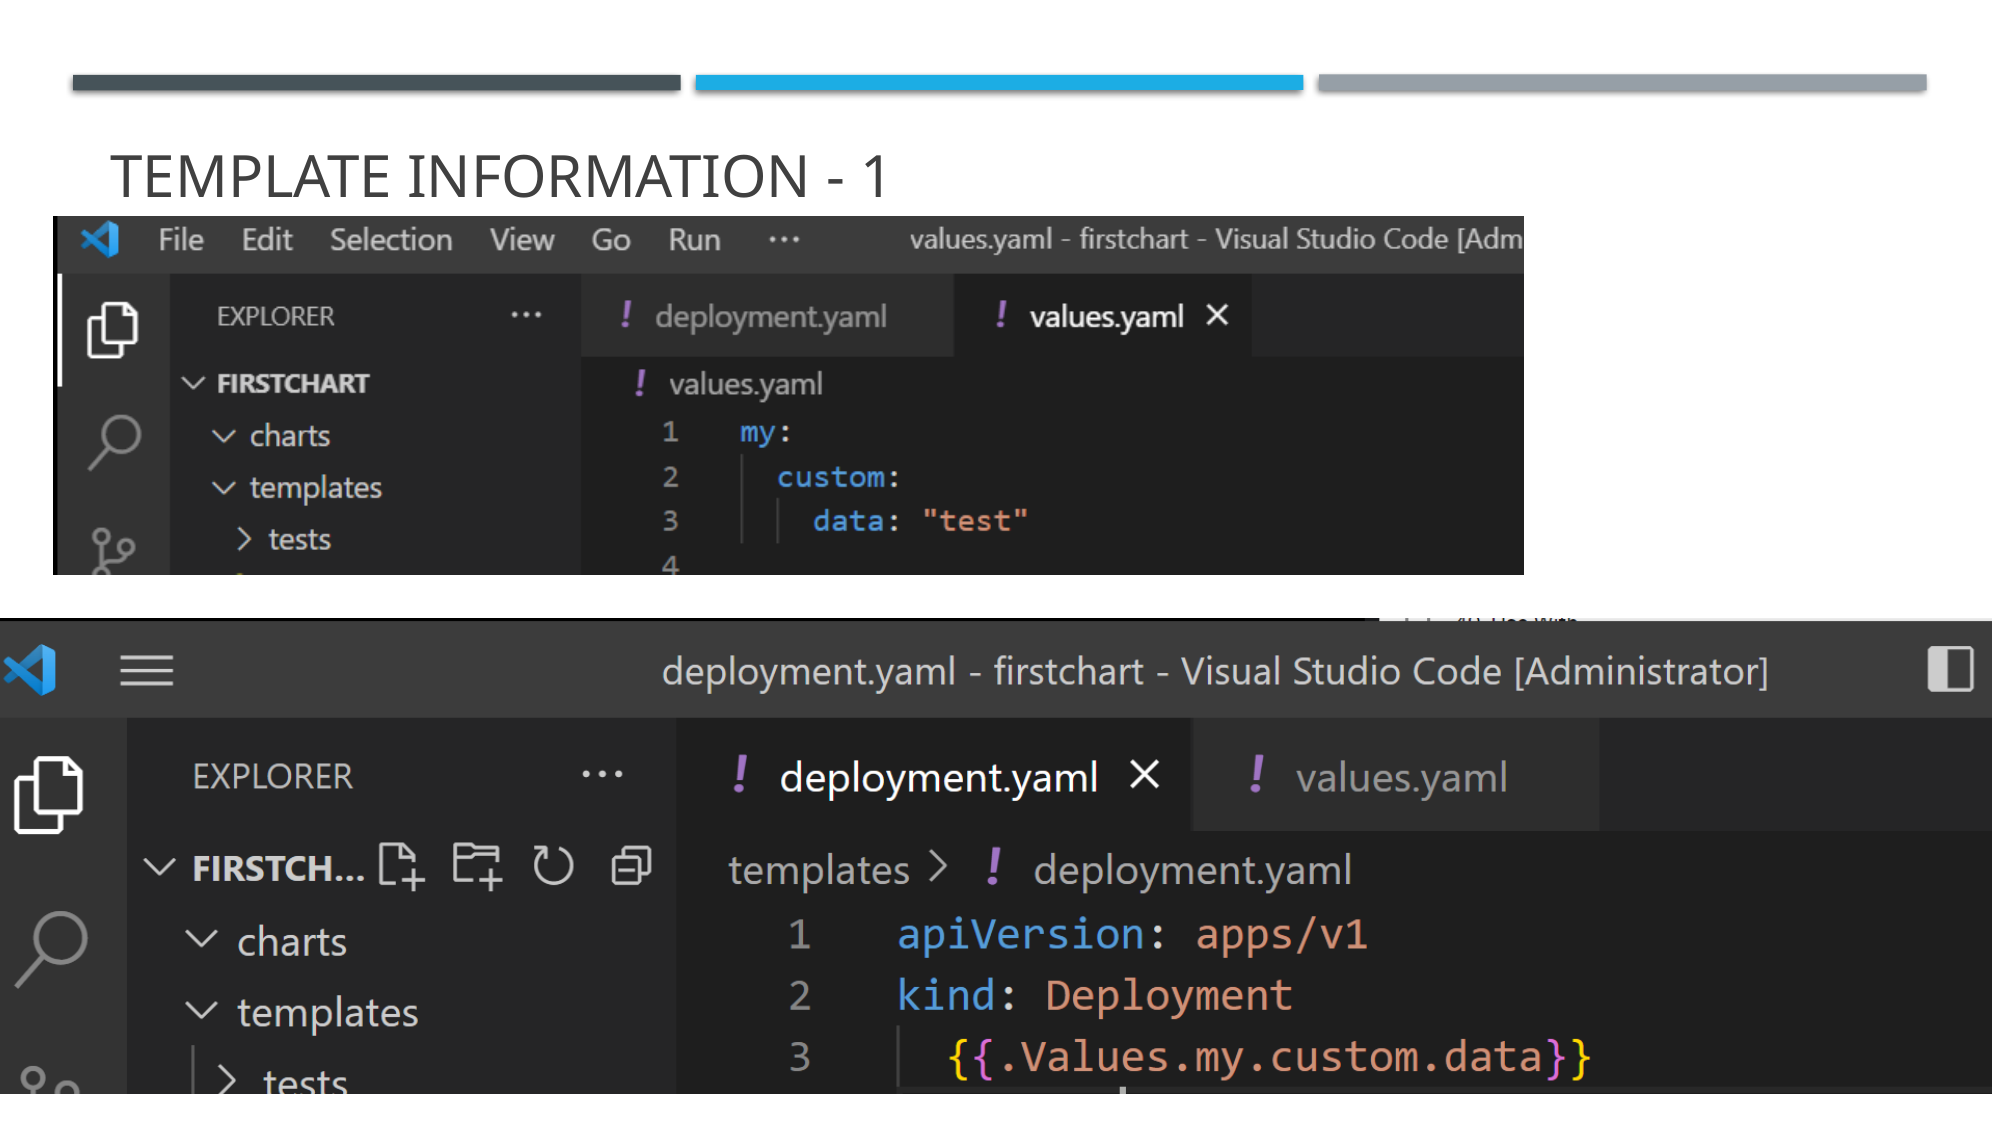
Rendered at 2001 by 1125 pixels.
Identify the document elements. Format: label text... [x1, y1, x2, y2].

picture [0, 618, 1993, 1095]
title Template information - 1 [95, 115, 1905, 217]
picture [52, 216, 1525, 575]
